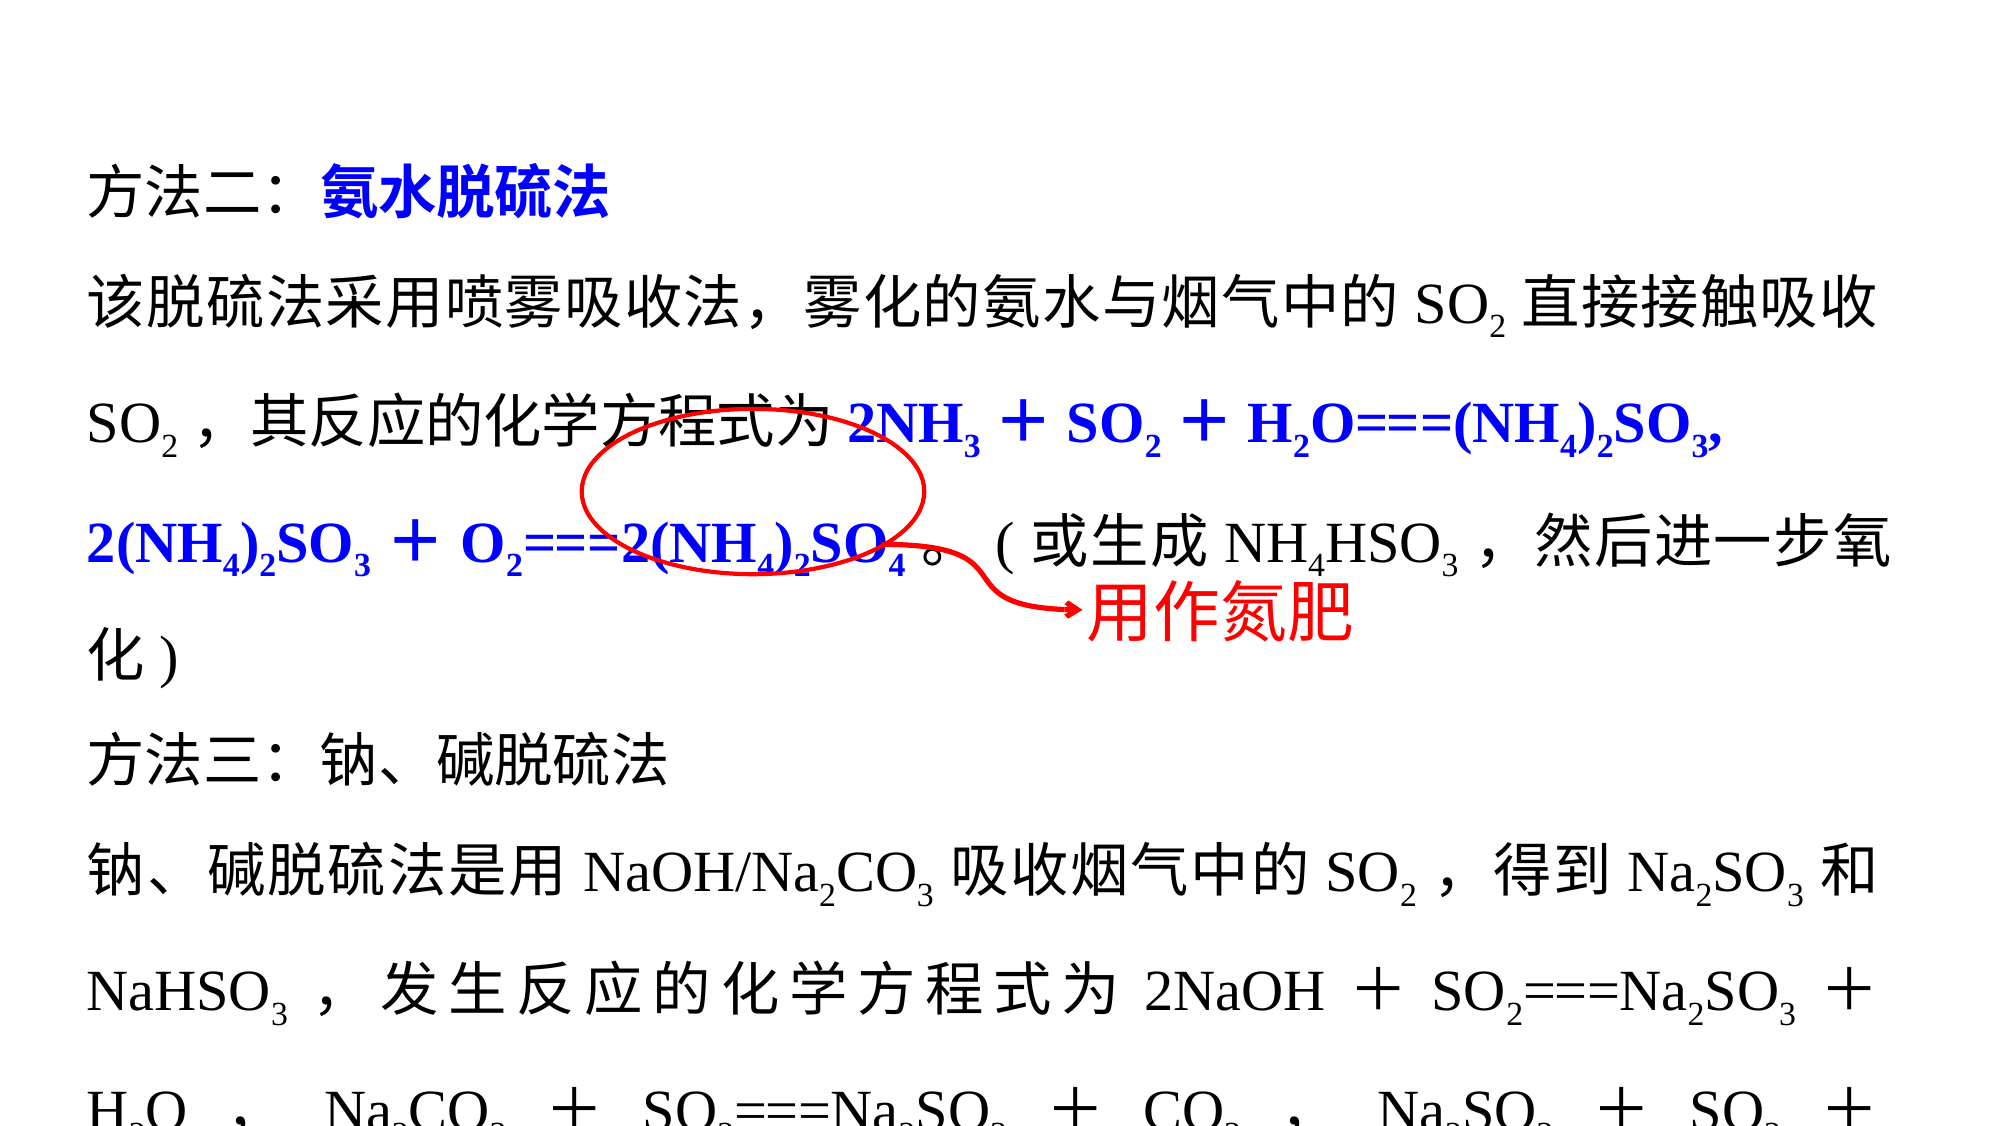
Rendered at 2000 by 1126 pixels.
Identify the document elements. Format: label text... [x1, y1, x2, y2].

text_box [881, 544, 1083, 611]
text_box [579, 406, 927, 577]
text_box 用作氮肥 [1072, 562, 1369, 658]
text_box 方法二：氨水脱硫法 该脱硫法采用喷雾吸收法，雾化的氨水与烟气中的SO2直接接触吸收SO2，其反应的化学方程式为2NH3＋SO2＋H2O===(NH4)2SO3, 2(NH4)2SO3＋O2===2(NH4)2SO4。(或生成NH4HSO3，然后进一步氧化) 方法三：钠、碱脱硫法 钠、碱脱硫法是用NaOH/Na2CO3吸收烟气中的SO2，得到Na2SO3和NaHSO3，发生反应的化学方程式为2NaOH＋SO2===Na2SO3＋H2O，Na2CO3＋SO2===Na2SO3＋CO2，Na2SO3＋SO2＋H2O===2NaHSO3。 [72, 112, 1907, 1126]
